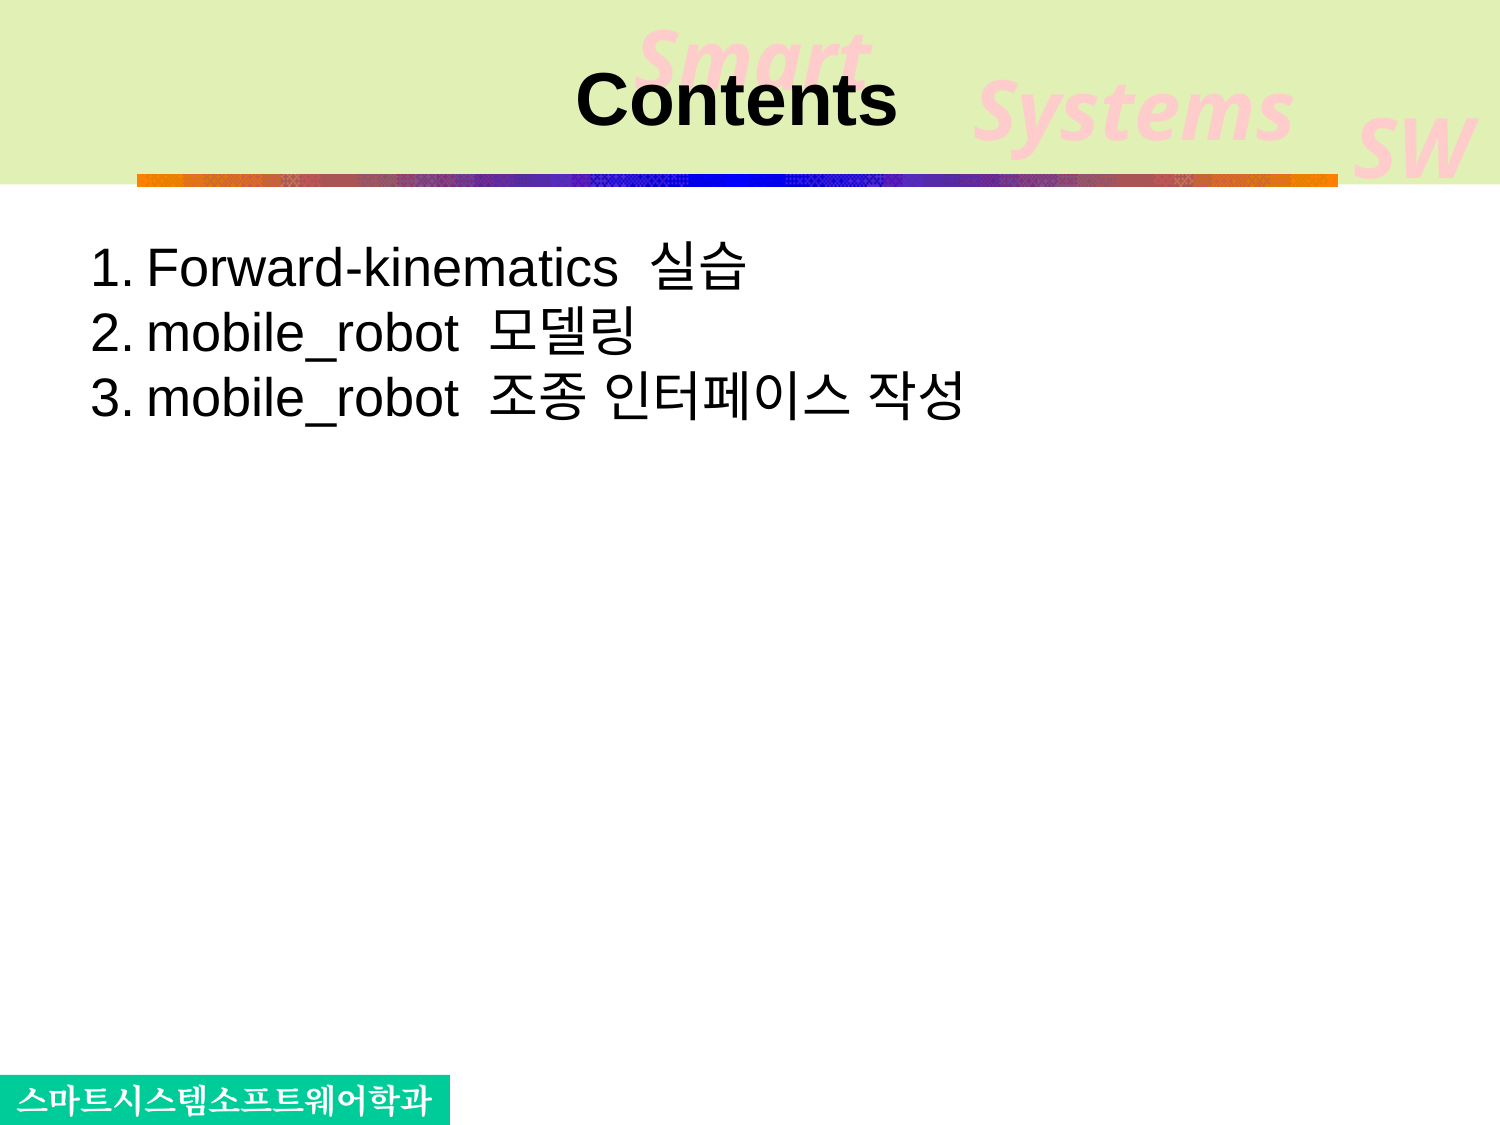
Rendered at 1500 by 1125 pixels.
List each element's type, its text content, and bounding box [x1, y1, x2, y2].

picture [137, 175, 1338, 187]
text_box Forward-kinematics 실습 mobile_robot 모델링 mobile_robot 조종 인터페이스 작성 [74, 224, 1425, 1010]
title Contents [62, 15, 1413, 175]
